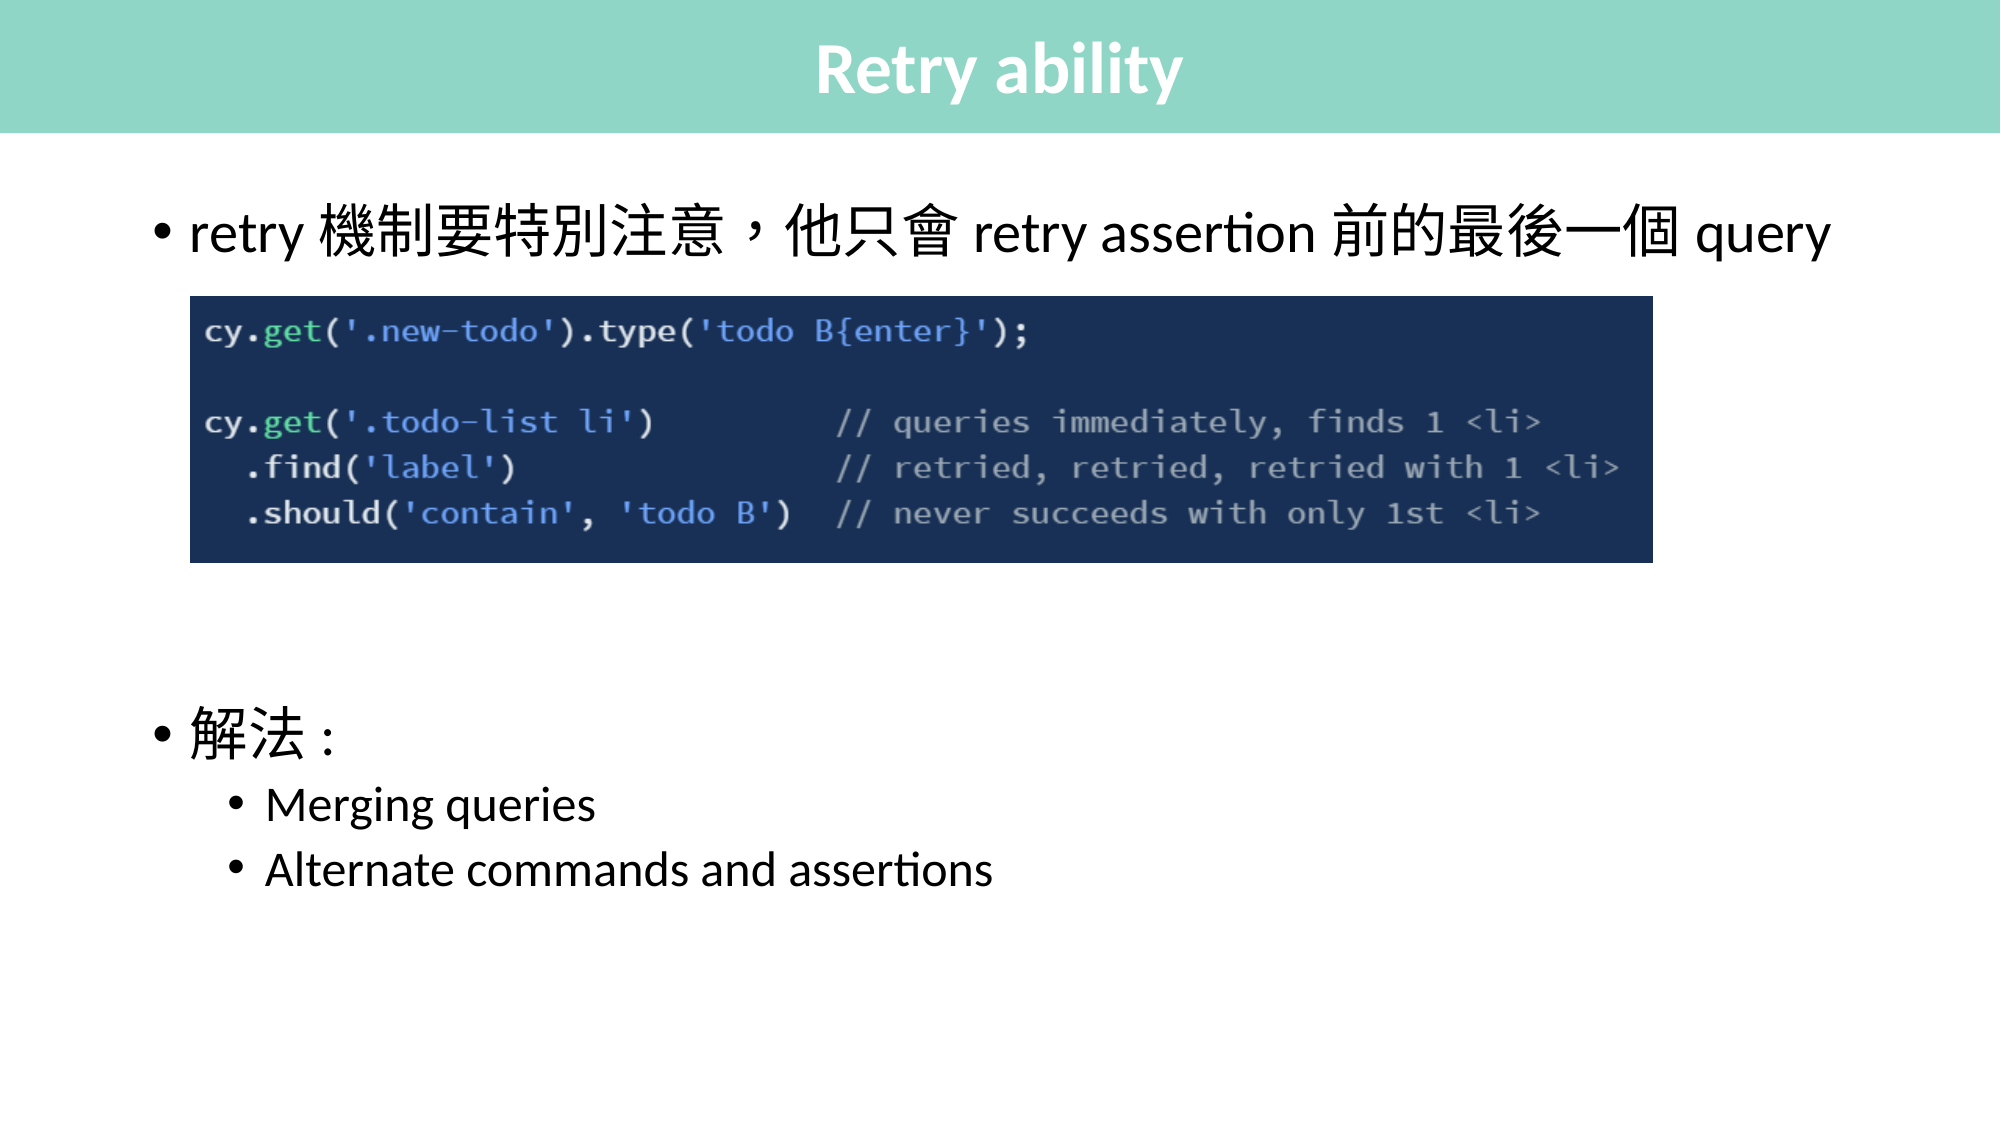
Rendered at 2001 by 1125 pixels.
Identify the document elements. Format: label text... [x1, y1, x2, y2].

title Retry ability [137, 22, 1863, 118]
picture [190, 296, 1653, 563]
list retry機制要特別注意，他只會retry assertion前的最後一個query 解法: Merging queries Alternate commands and assertions [137, 194, 1863, 1042]
